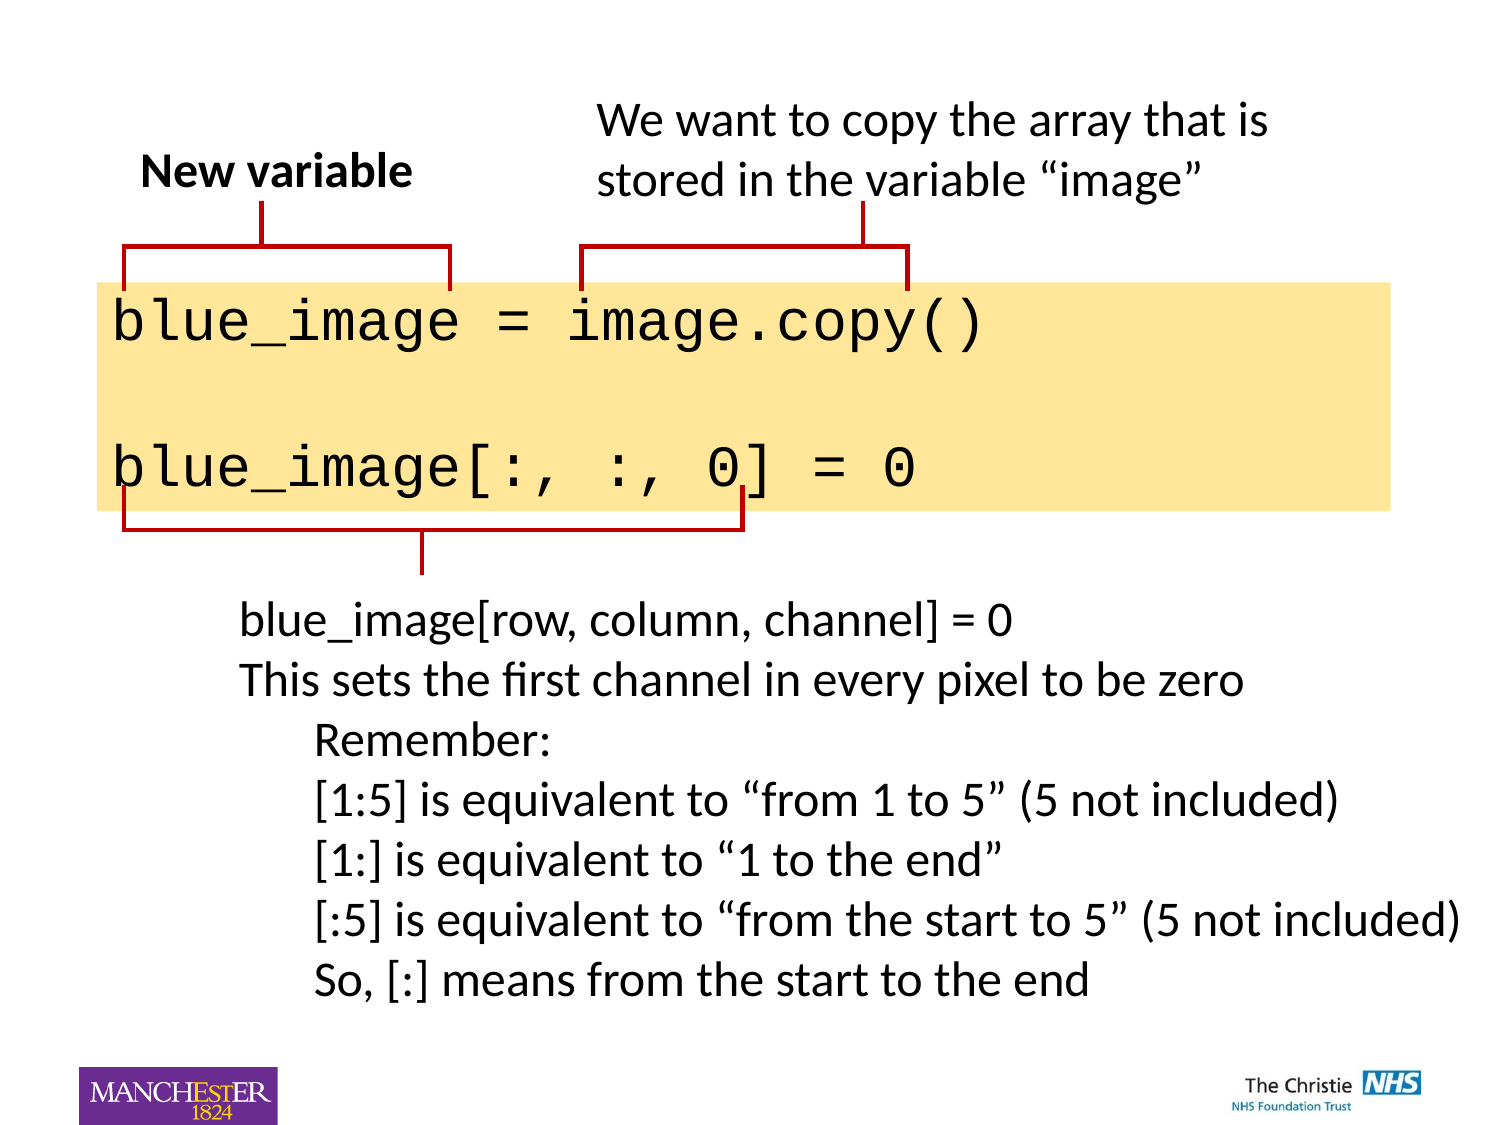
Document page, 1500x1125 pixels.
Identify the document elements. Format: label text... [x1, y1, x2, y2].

text_box New variable [125, 130, 429, 206]
text_box blue_image[row, column, channel] = 0 This sets the first channel in every pixel to be zero Remember: [1:5] is equivalent to “from 1 to 5” (5 not included) [1:] is equivalent to “1 to the end” [:5] is equivalent to “from the start to 5” (5 not included) So, [:] means from the start to the end [223, 579, 1478, 1014]
text_box We want to copy the array that is stored in the variable “image” [581, 79, 1386, 214]
picture [79, 1067, 278, 1125]
text_box [123, 206, 450, 292]
picture [1165, 1062, 1421, 1125]
text_box [123, 484, 743, 576]
list blue_image = image.copy() blue_image[:, :, 0] = 0 [96, 282, 1391, 512]
text_box [581, 200, 908, 292]
